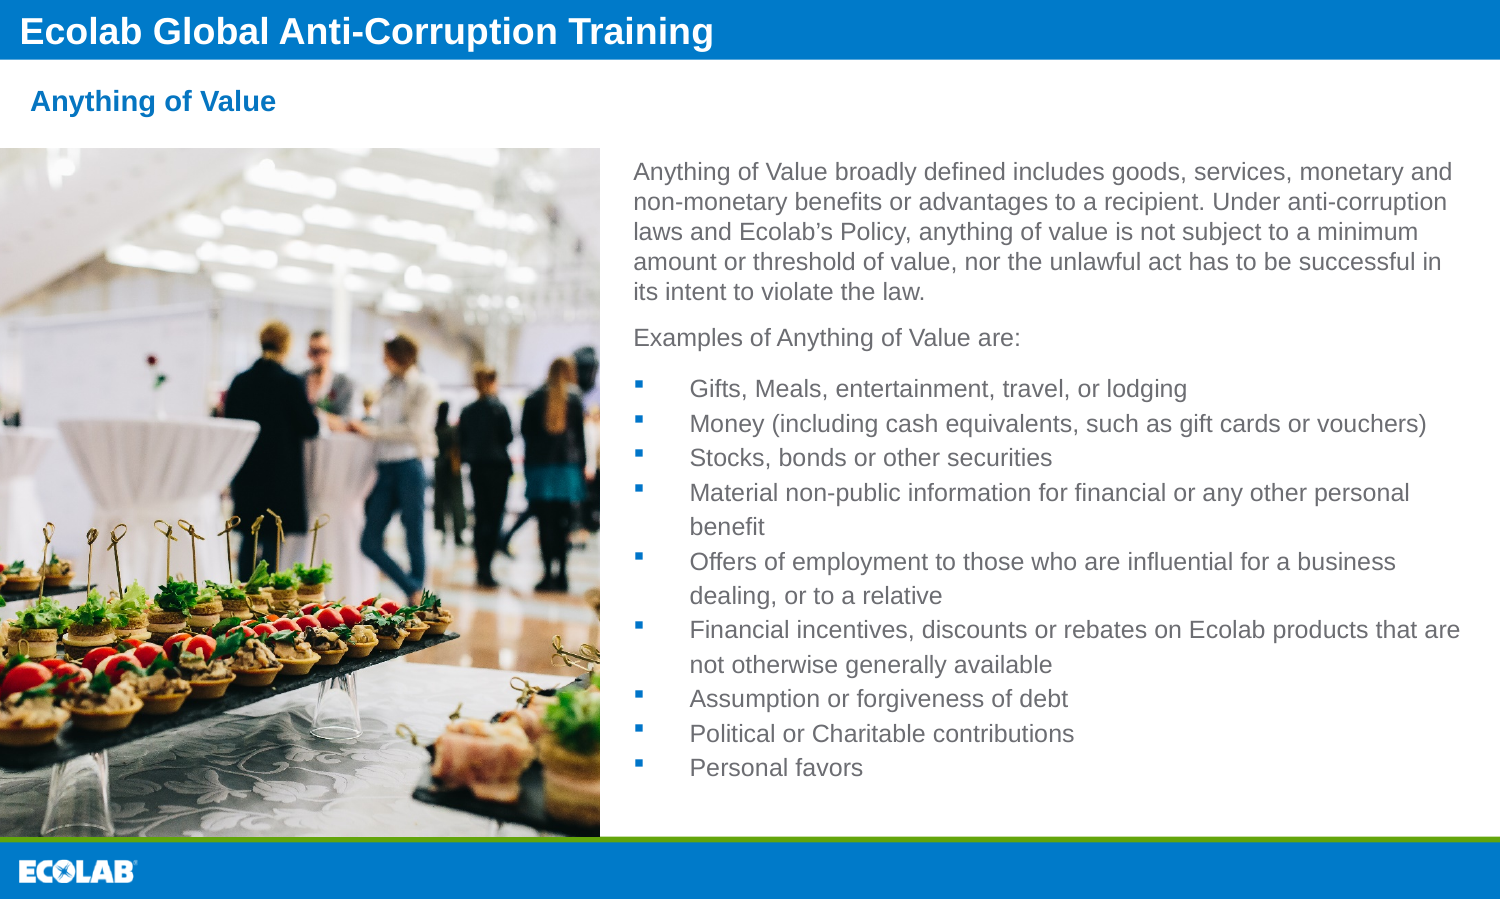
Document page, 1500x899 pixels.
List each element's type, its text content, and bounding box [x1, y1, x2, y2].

title Anything of Value [15, 74, 1485, 125]
picture [12, 854, 143, 889]
picture [0, 147, 601, 837]
text_box Anything of Value broadly defined includes goods, services, monetary and non-monetary benefits or advantages to a recipient. Under anti-corruption laws and Ecolab’s Policy, anything of value is not subject to a minimum amount or threshold of value, nor the unlawful act has to be successful in its intent to violate the law. Examples of Anything of Value are: Gifts, Meals, entertainment, travel, or lodging Money (including cash equivalents, such as gift cards or vouchers) Stocks, bonds or other securities Material non-public information for financial or any other personal benefit Offers of employment to those who are influential for a business dealing, or to a relative Financial incentives, discounts or rebates on Ecolab products that are not otherwise generally available Assumption or forgiveness of debt Political or Charitable contributions Personal favors [618, 147, 1485, 789]
